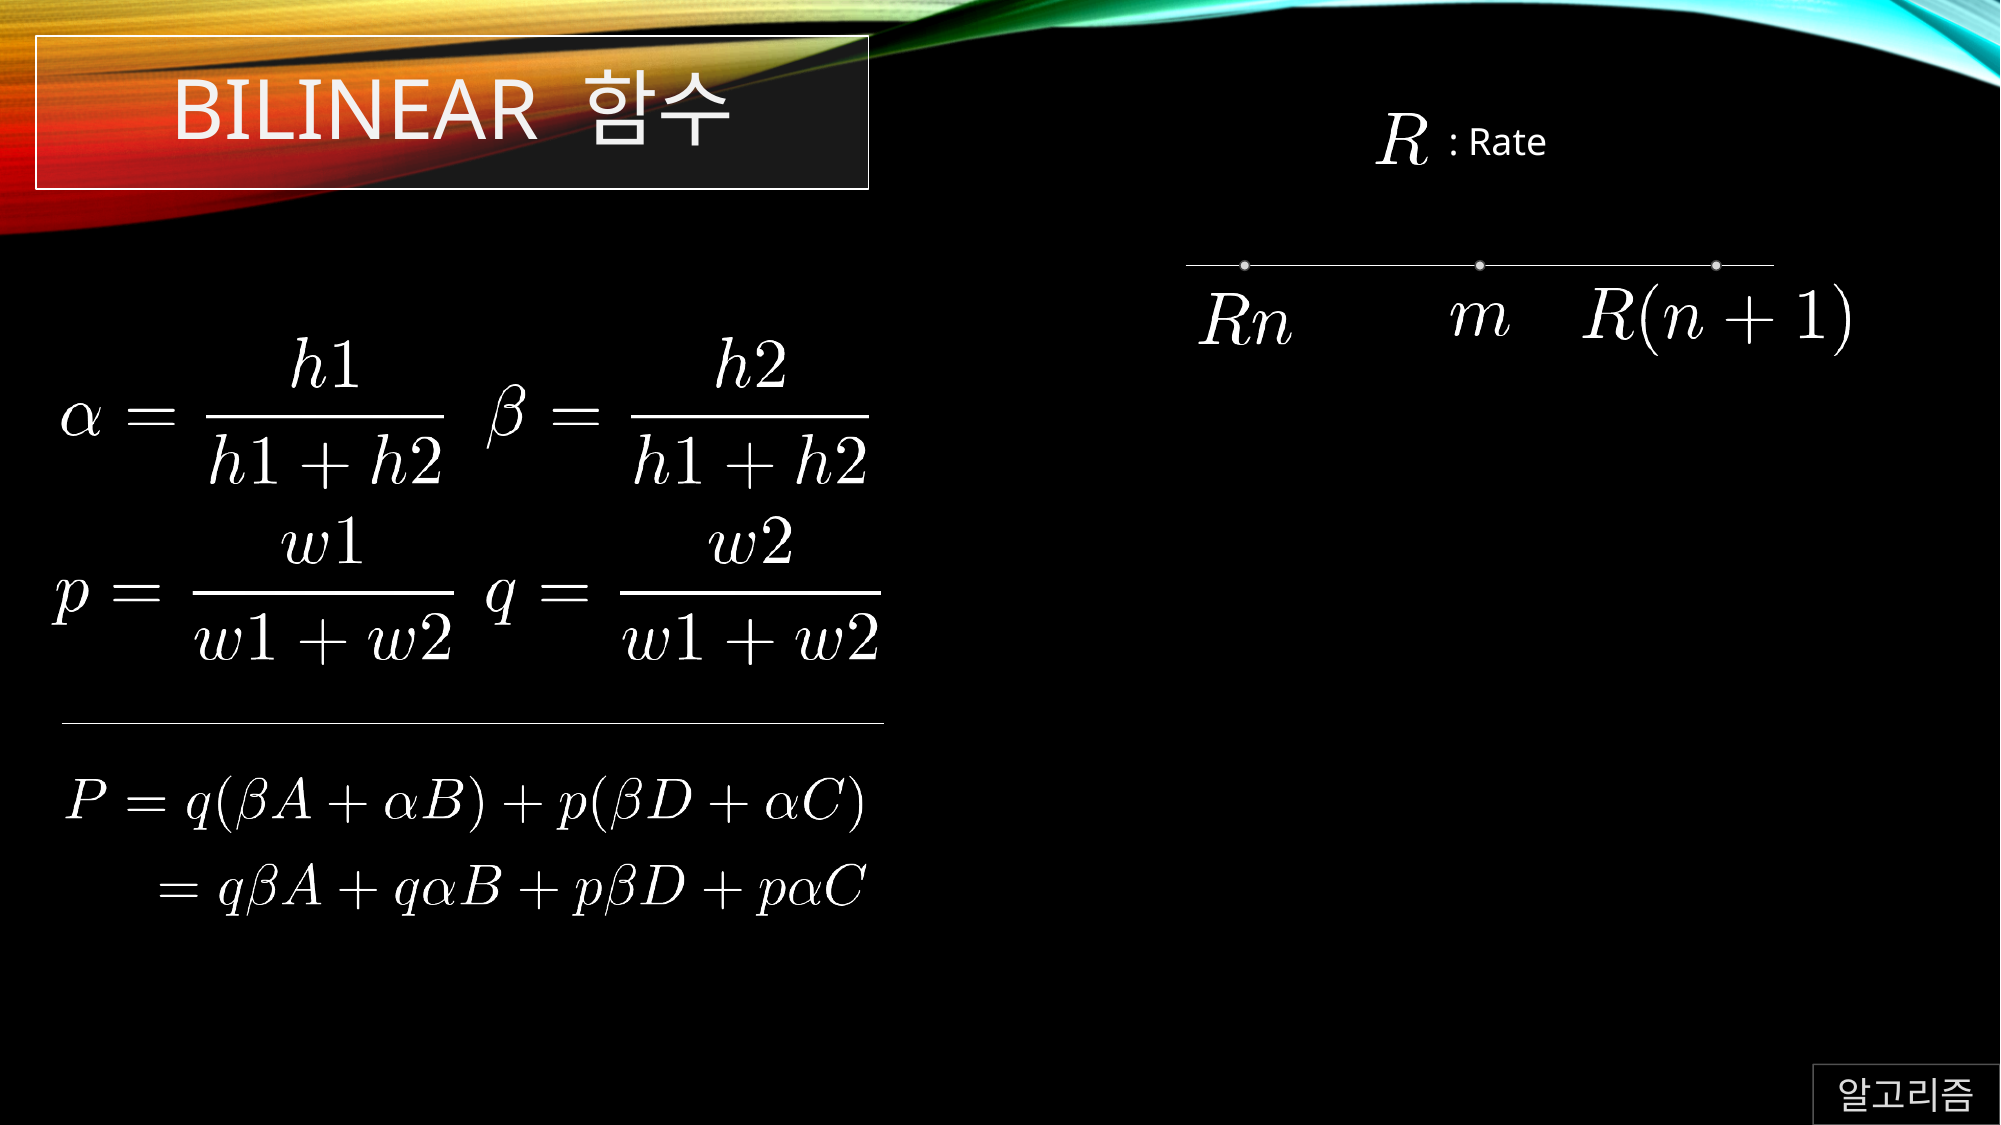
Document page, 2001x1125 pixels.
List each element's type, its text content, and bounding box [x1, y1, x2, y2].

picture [1582, 283, 1851, 356]
picture [0, 0, 2000, 237]
picture [1449, 302, 1510, 337]
text_box : Rate [1185, 102, 1810, 176]
title BILINEAR 함수 [36, 35, 869, 189]
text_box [51, 337, 885, 916]
picture [1197, 293, 1292, 346]
text_box 알고리즘 [1813, 1064, 2000, 1125]
text_box [1711, 260, 1721, 264]
text_box [1240, 260, 1250, 264]
text_box [1475, 260, 1485, 264]
